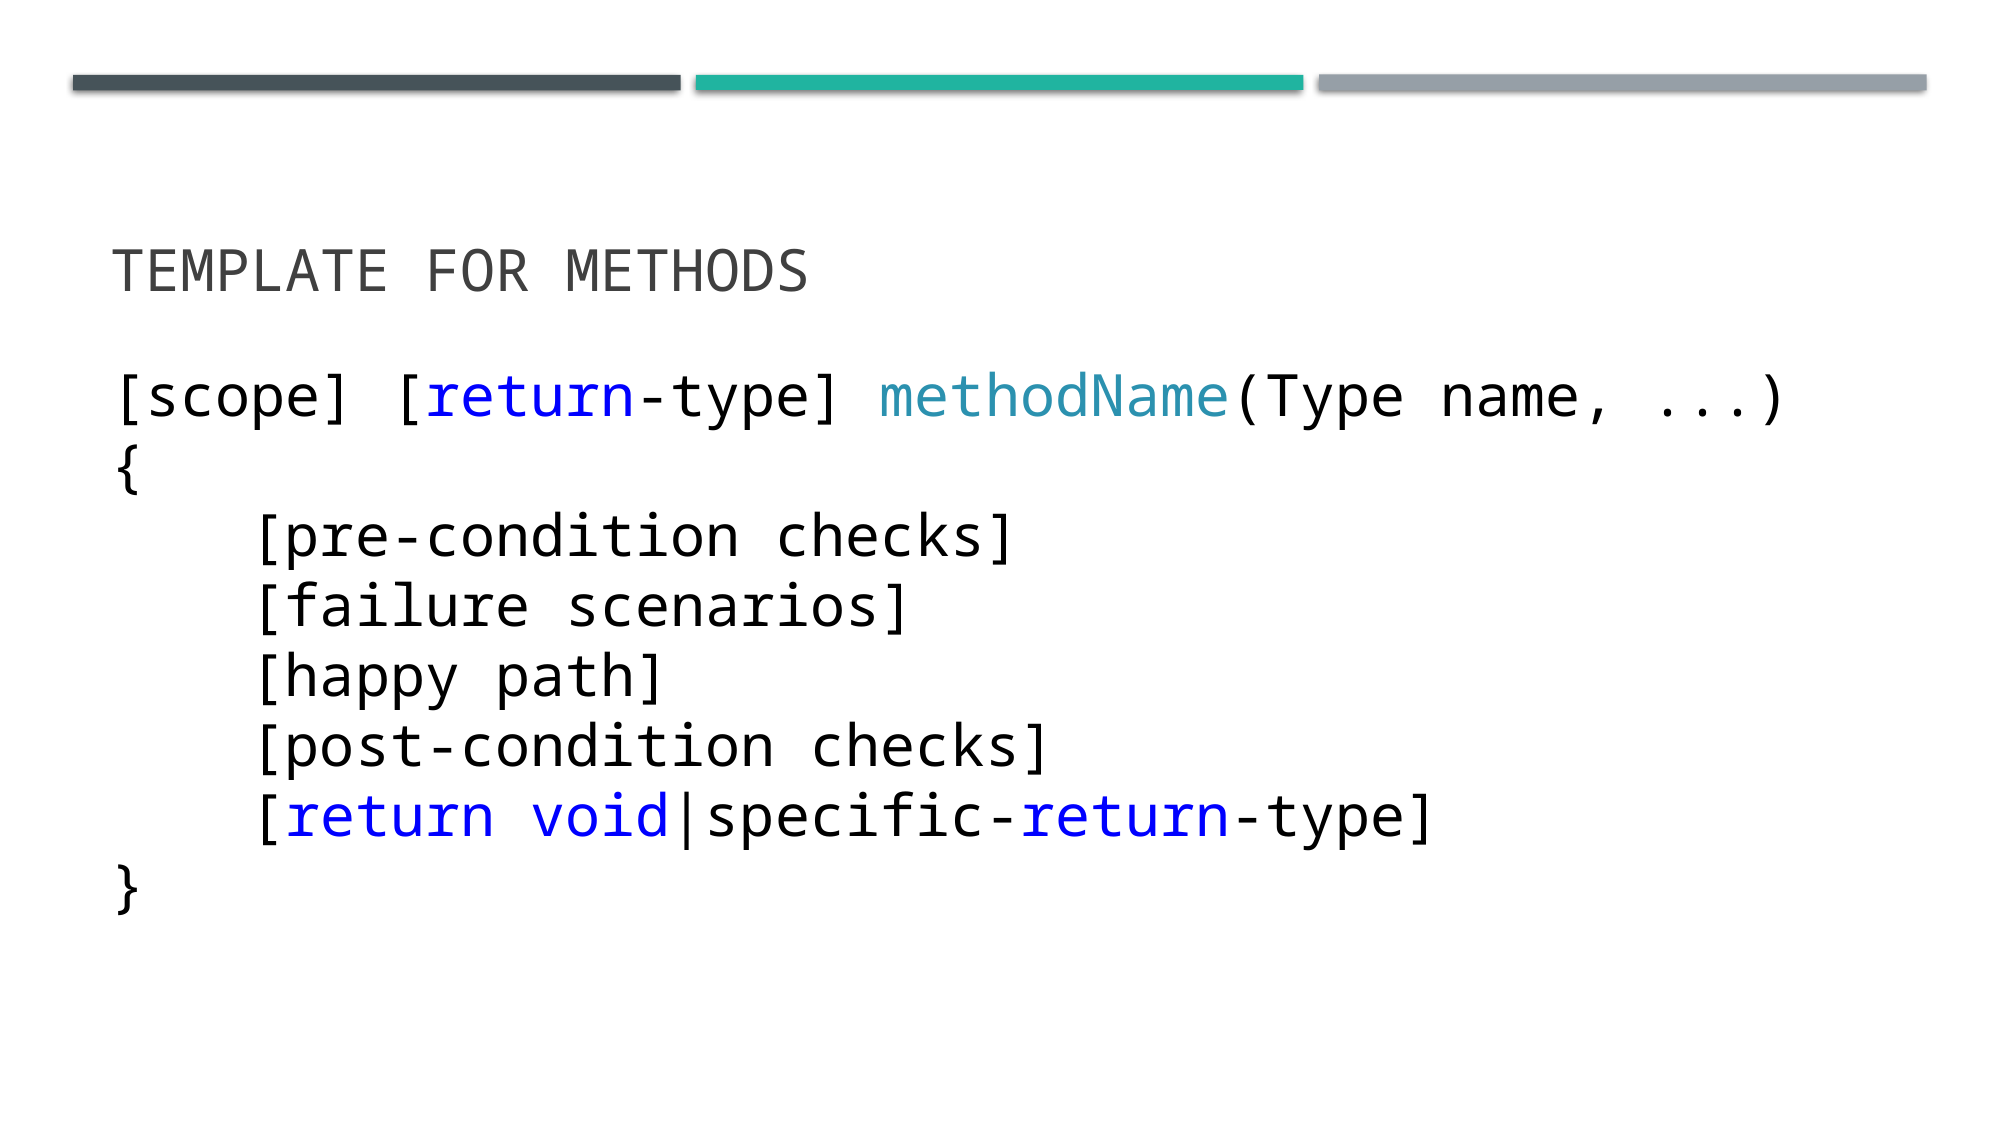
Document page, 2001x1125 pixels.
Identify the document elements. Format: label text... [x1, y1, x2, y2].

title Template for methods [95, 115, 1905, 311]
text_box [scope] [return-type] methodName(Type name, ...) { [pre-condition checks] [failure scenarios] [happy path] [post-condition checks] [return void|specific-return-type] } [95, 350, 1819, 925]
